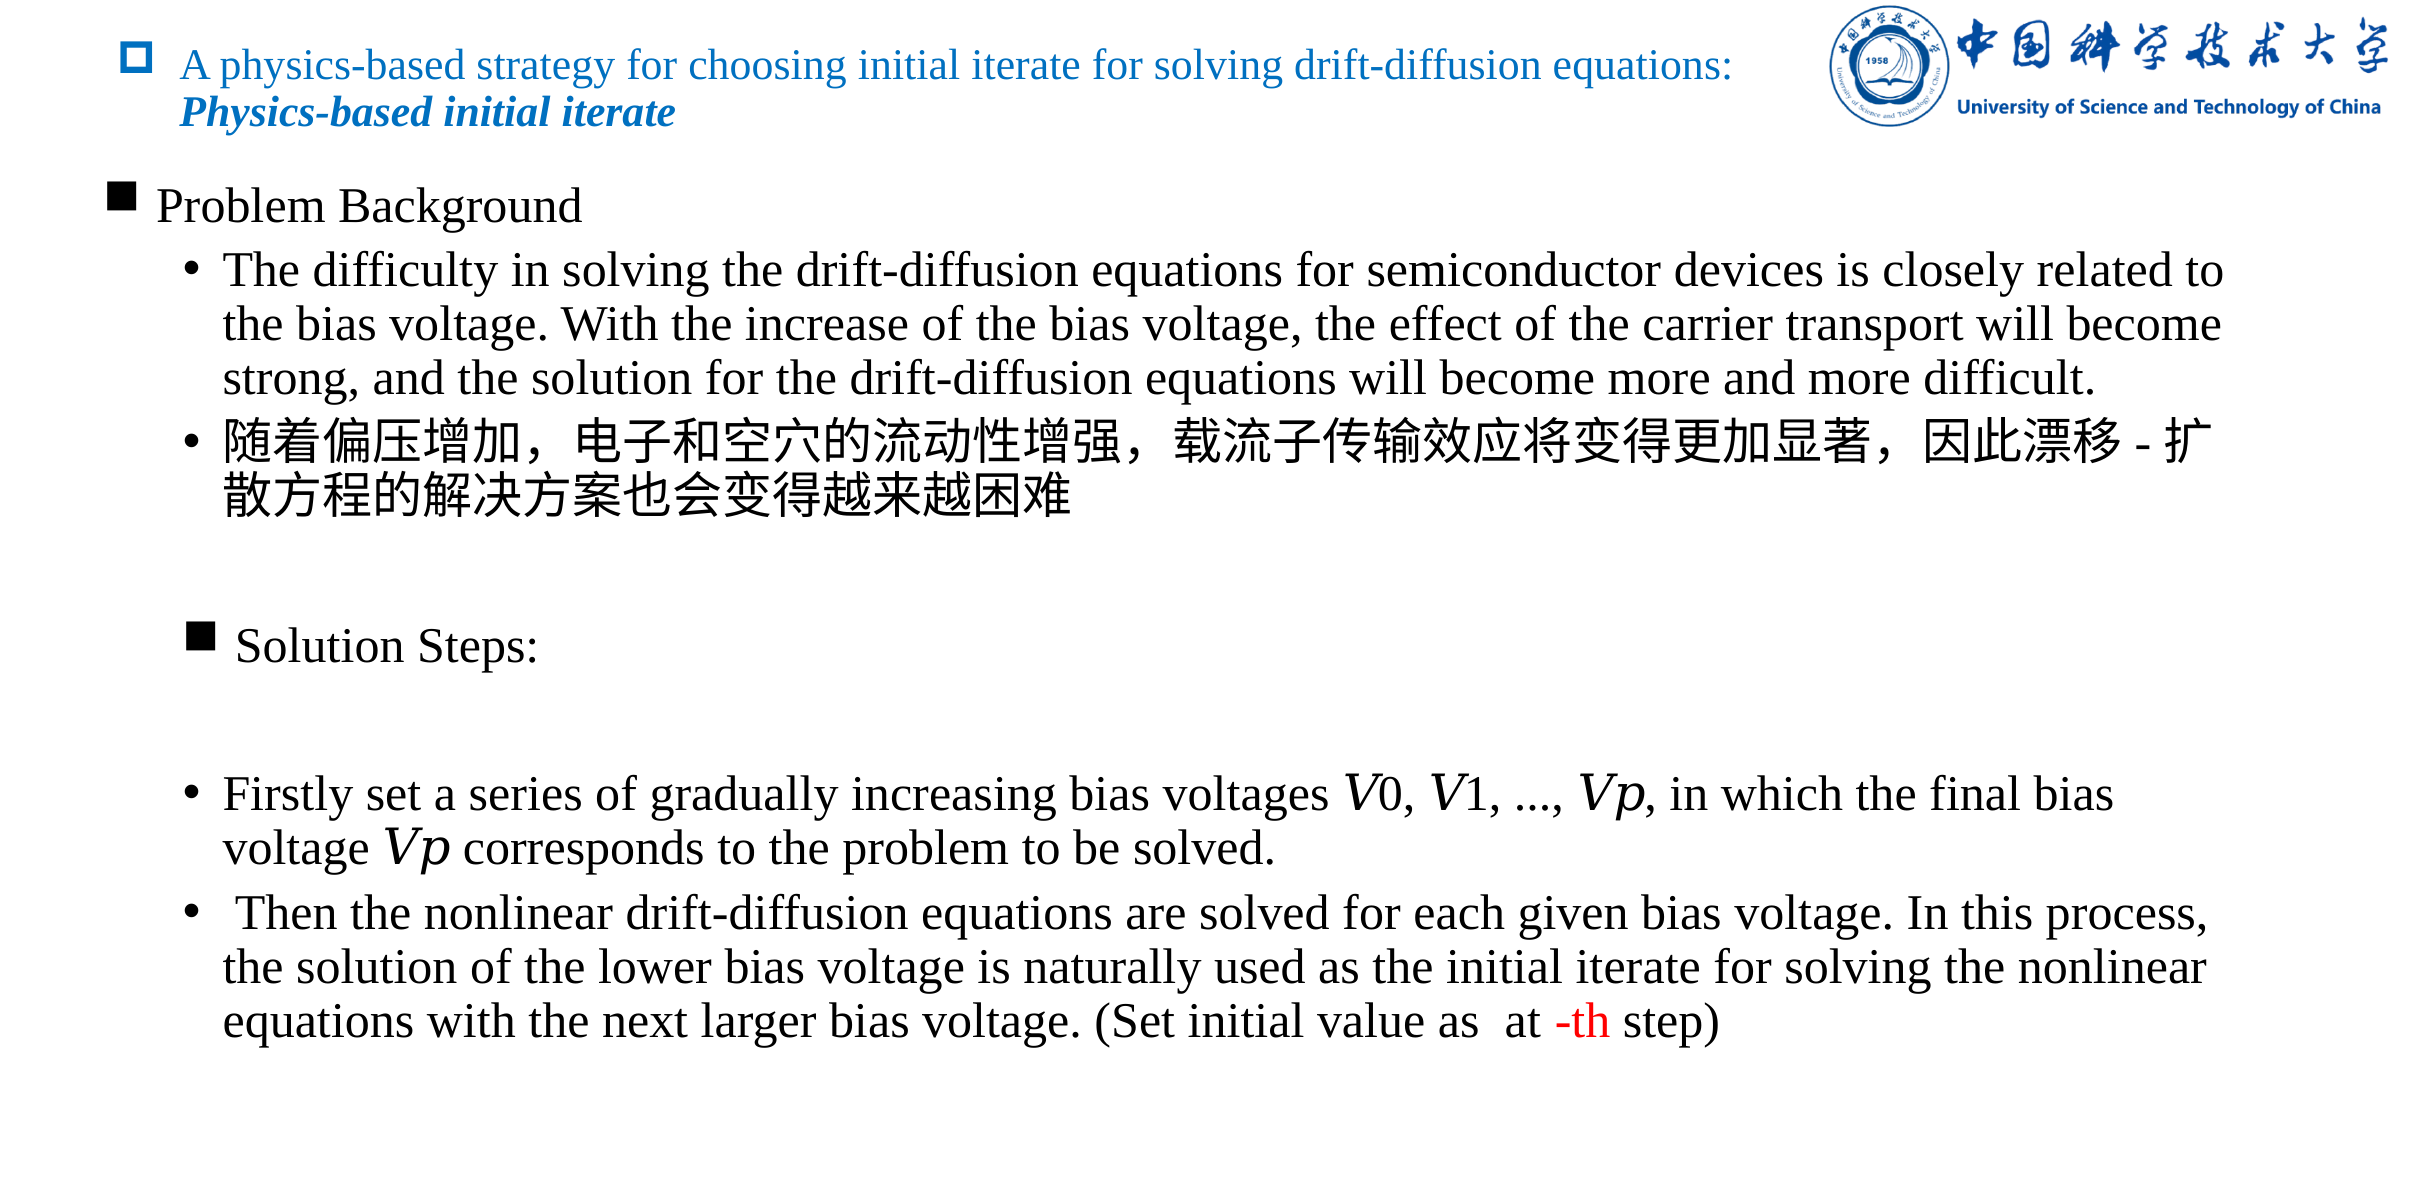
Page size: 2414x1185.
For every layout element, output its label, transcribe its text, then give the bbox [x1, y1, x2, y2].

picture [1829, 0, 2398, 129]
title A physics-based strategy for choosing initial iterate for solving drift-diffusion equations: Physics-based initial iterate [101, 34, 1830, 145]
